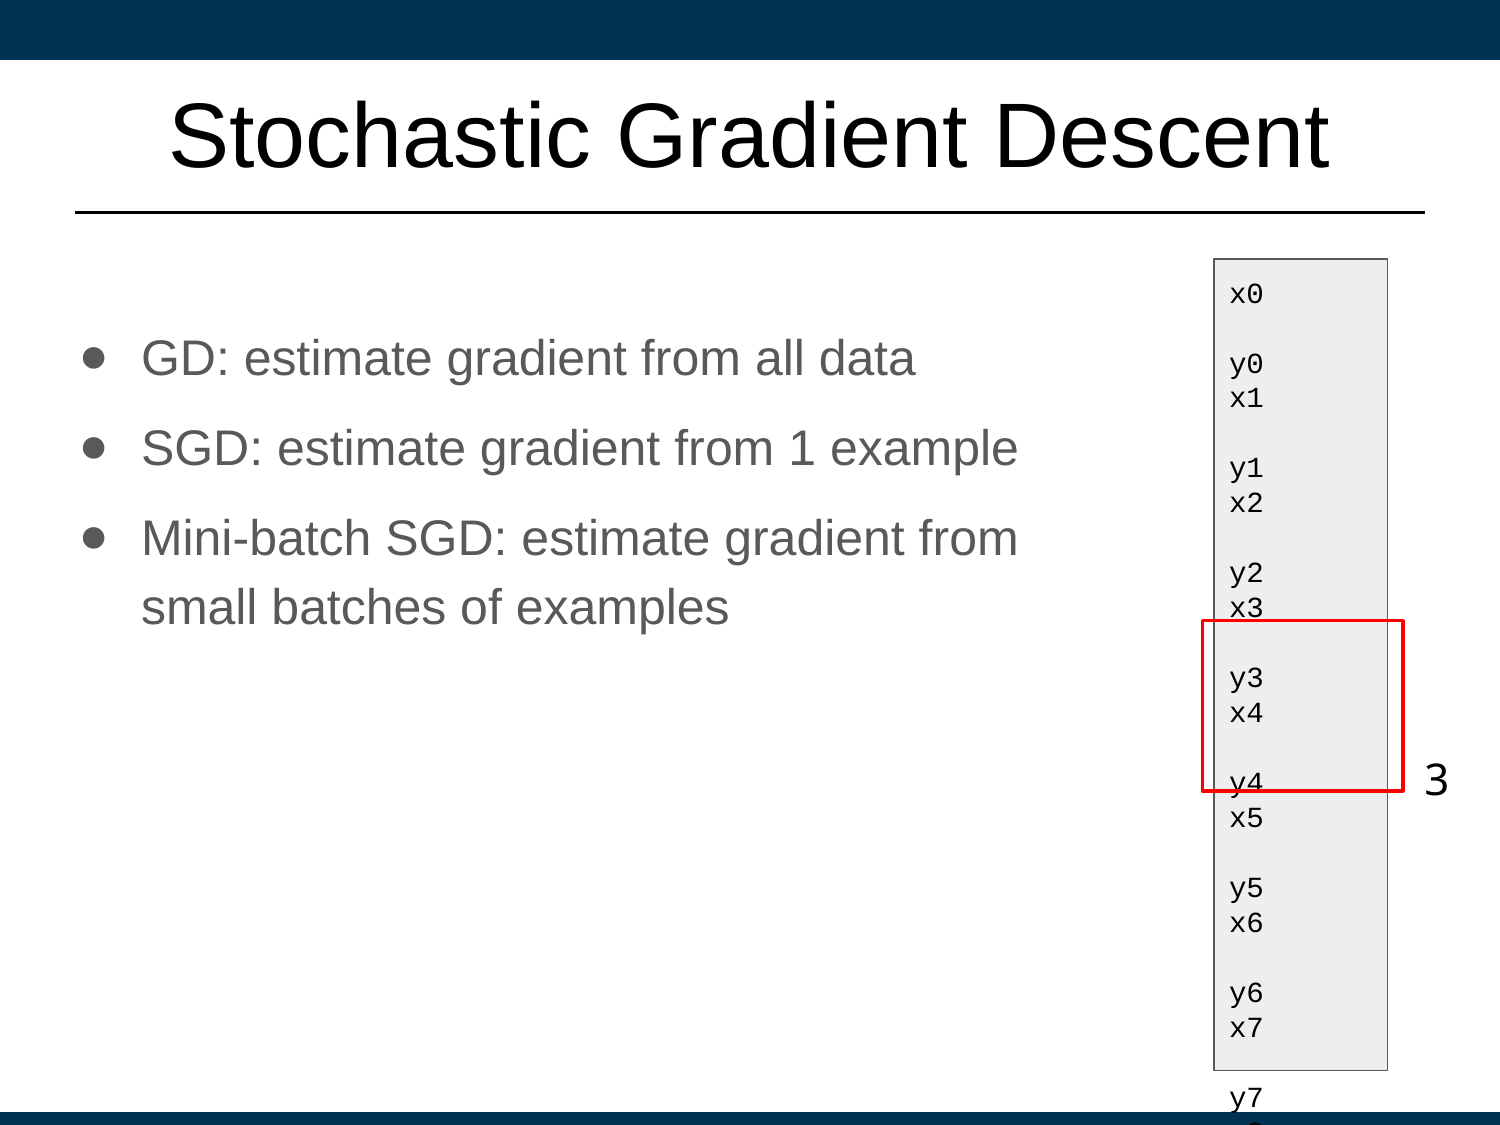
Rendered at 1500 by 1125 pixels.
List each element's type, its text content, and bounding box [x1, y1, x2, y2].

title Stochastic Gradient Descent [75, 37, 1425, 225]
text_box GD: estimate gradient from all data SGD: estimate gradient from 1 example Mini-batch SGD: estimate gradient from small batches of examples [51, 301, 1093, 862]
text_box 3 [1409, 736, 1445, 781]
text_box [1202, 620, 1403, 792]
text_box x0 y0 x1 y1 x2 y2 x3 y3 x4 y4 x5 y5 x6 y6 x7 y7 x8 y8 x9 y9 x10 y10 x11 y11 x12 y12 x13 y13 x14 y14 x15 y15 x16 y16 x17 y17 x18 y18 x19 y19 x20 y20 … … [1214, 792, 1388, 1071]
text_box x0 y0 x1 y1 x2 y2 x3 y3 x4 y4 x5 y5 x6 y6 x7 y7 x8 y8 x9 y9 x10 y10 x11 y11 x12 y12 x13 y13 x14 y14 x15 y15 x16 y16 x17 y17 x18 y18 x19 y19 x20 y20 … … [1214, 258, 1388, 620]
